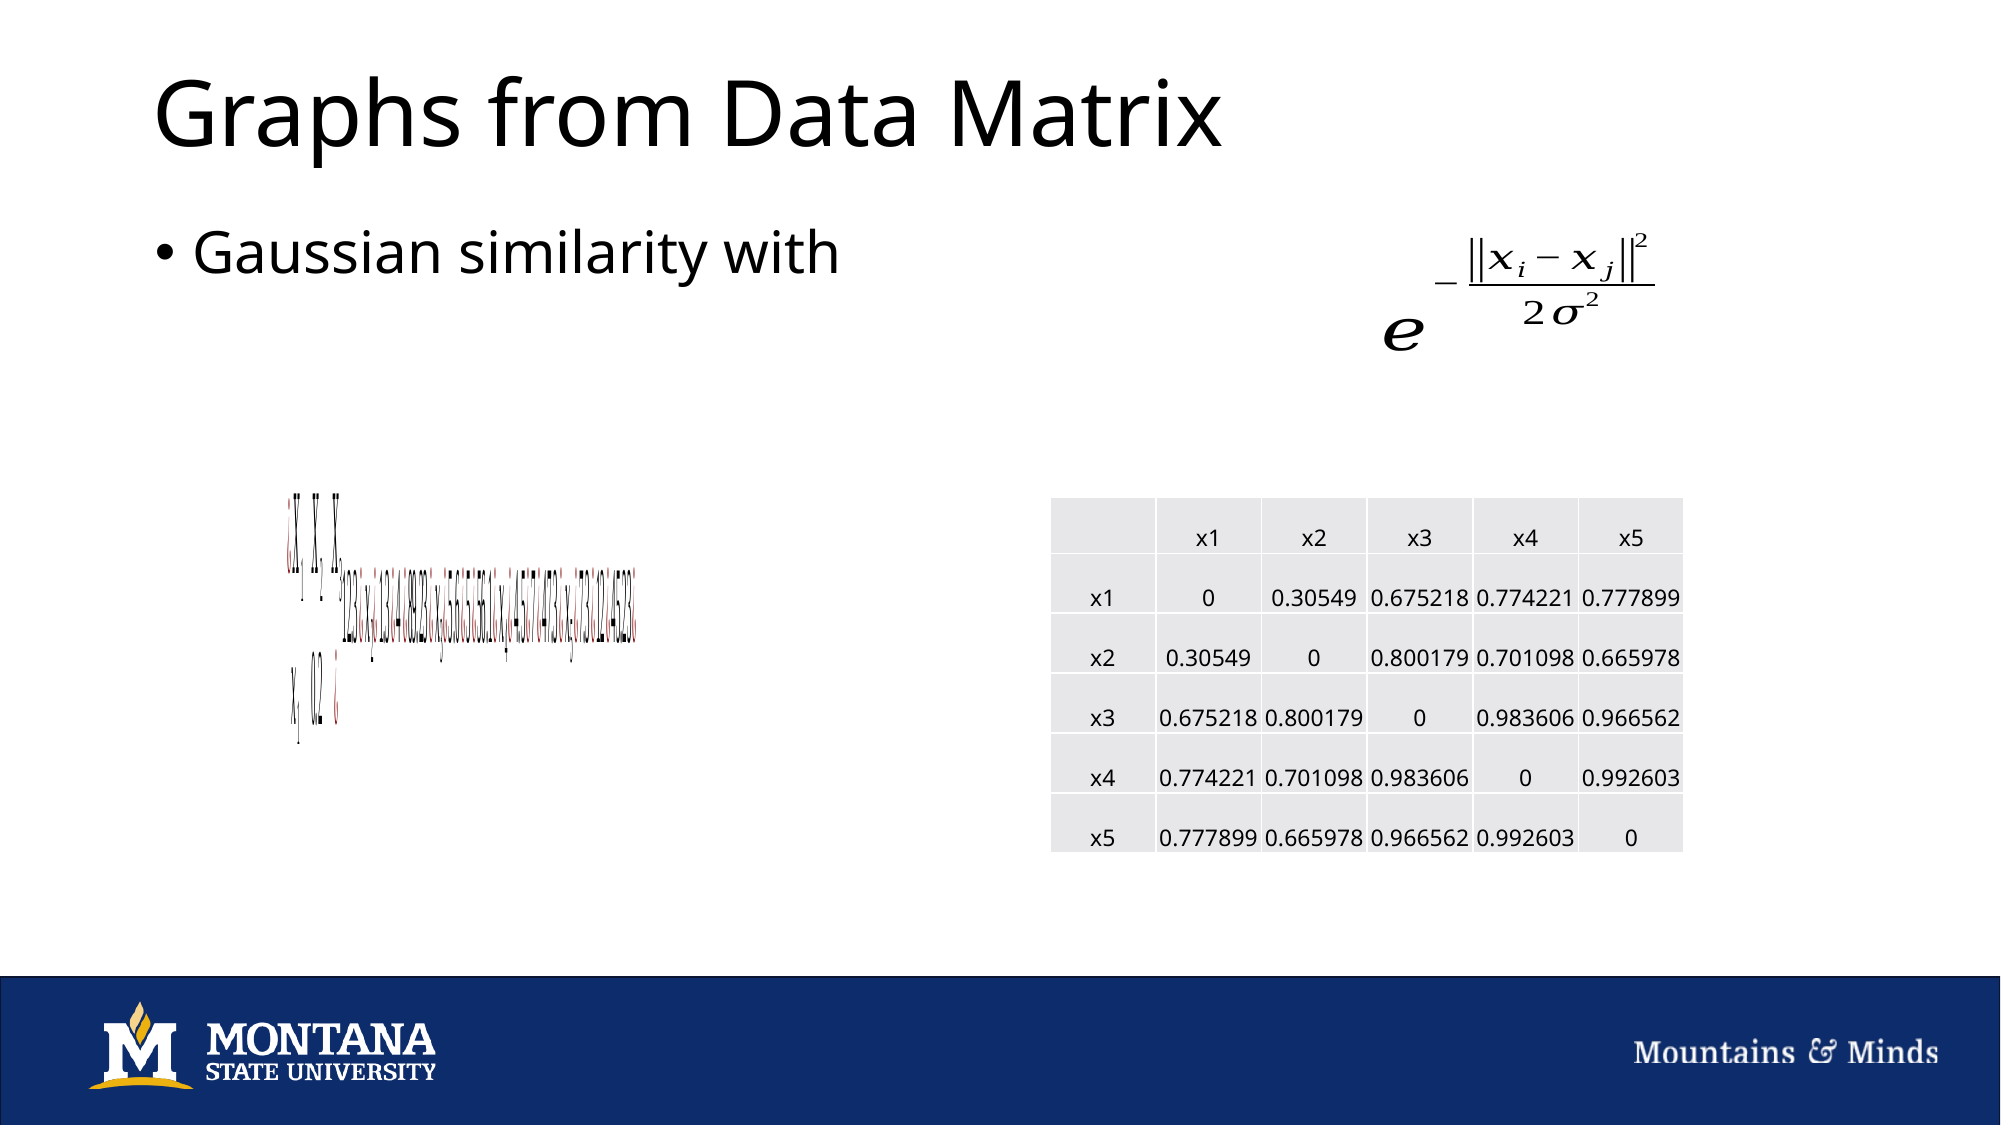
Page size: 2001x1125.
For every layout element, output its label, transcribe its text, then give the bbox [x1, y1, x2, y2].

table_cell 0 [1368, 674, 1472, 732]
table_cell 0.983606 [1368, 734, 1472, 792]
table_cell 0.665978 [1262, 794, 1366, 852]
table_header [1051, 498, 1155, 553]
table_cell 0.992603 [1579, 734, 1683, 792]
table_cell x1 [1051, 554, 1155, 612]
table_cell 0.992603 [1474, 794, 1578, 852]
table_cell 0.966562 [1579, 674, 1683, 732]
table_cell 0.701098 [1474, 614, 1578, 672]
table_header x2 [1262, 498, 1366, 553]
table_cell 0.30549 [1262, 554, 1366, 612]
table_cell 0.777899 [1579, 554, 1683, 612]
table_header x4 [1474, 498, 1578, 553]
title Graphs from Data Matrix [137, 59, 1863, 278]
table_cell 0.777899 [1157, 794, 1261, 852]
table_cell 0 [1157, 554, 1261, 612]
table_cell 0 [1579, 794, 1683, 852]
table_header x5 [1579, 498, 1683, 553]
table_cell x2 [1051, 614, 1155, 672]
table_cell x5 [1051, 794, 1155, 852]
table_cell 0 [1474, 734, 1578, 792]
table_cell 0 [1262, 614, 1366, 672]
table_cell 0.30549 [1157, 614, 1261, 672]
table_cell 0.800179 [1262, 674, 1366, 732]
table_header x1 [1157, 498, 1261, 553]
table_cell 0.983606 [1474, 674, 1578, 732]
table_cell x4 [1051, 734, 1155, 792]
table_cell 0.774221 [1474, 554, 1578, 612]
table_header x3 [1368, 498, 1472, 553]
table_cell 0.675218 [1368, 554, 1472, 612]
table_cell 0.665978 [1579, 614, 1683, 672]
table_cell 0.774221 [1157, 734, 1261, 792]
table_cell 0.701098 [1262, 734, 1366, 792]
table_cell 0.675218 [1157, 674, 1261, 732]
table_cell x3 [1051, 674, 1155, 732]
table_cell 0.800179 [1368, 614, 1472, 672]
table_cell 0.966562 [1368, 794, 1472, 852]
